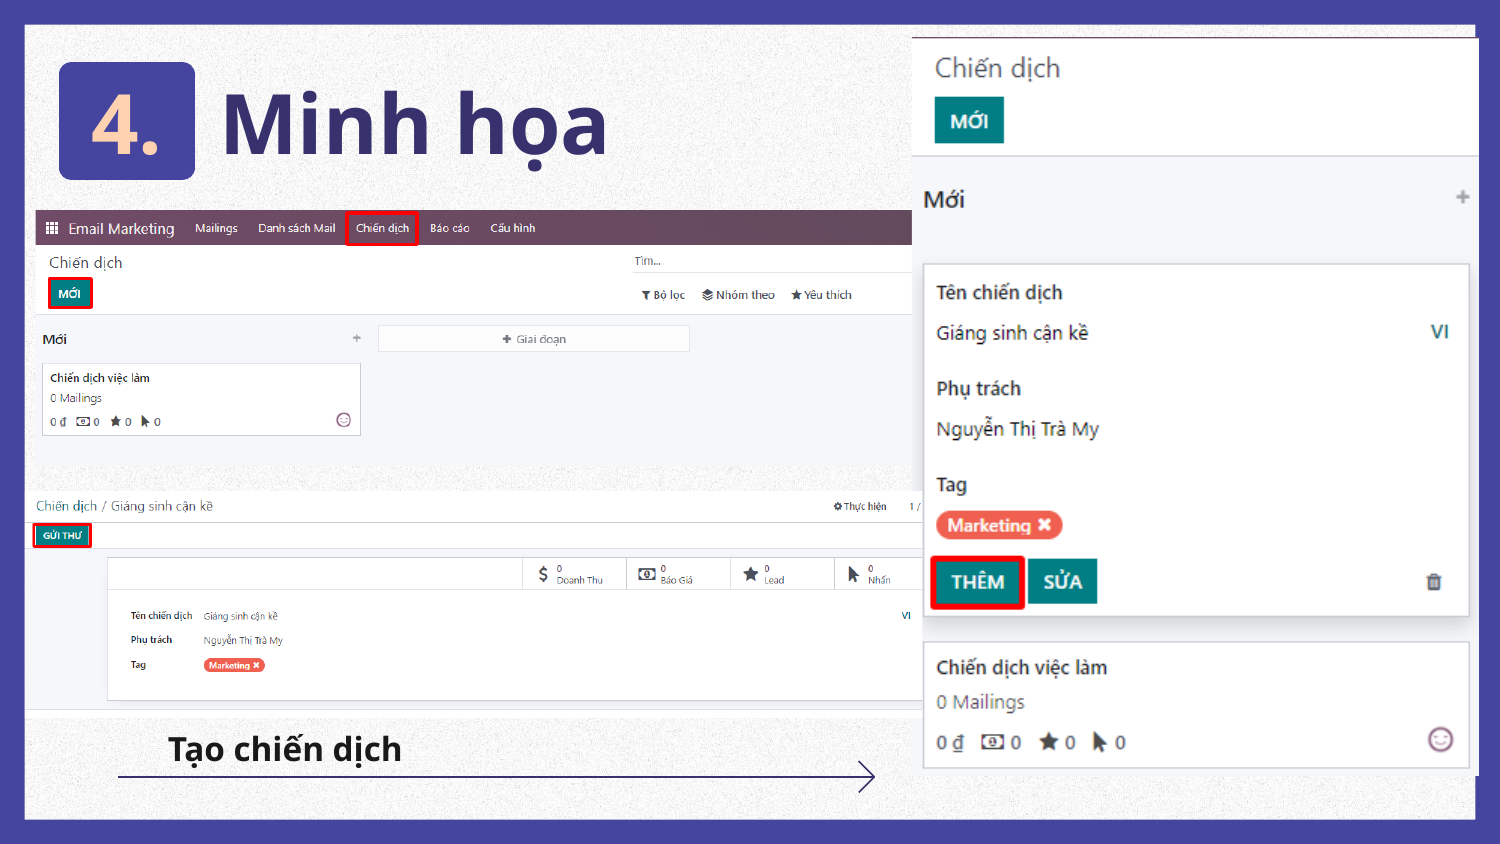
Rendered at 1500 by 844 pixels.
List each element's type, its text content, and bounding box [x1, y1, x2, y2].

picture [864, 778, 871, 785]
title Minh họa [204, 67, 906, 208]
title 4. [59, 62, 195, 180]
picture [864, 769, 871, 776]
picture [24, 25, 1480, 819]
text_box Tạo chiến dịch [153, 726, 864, 844]
